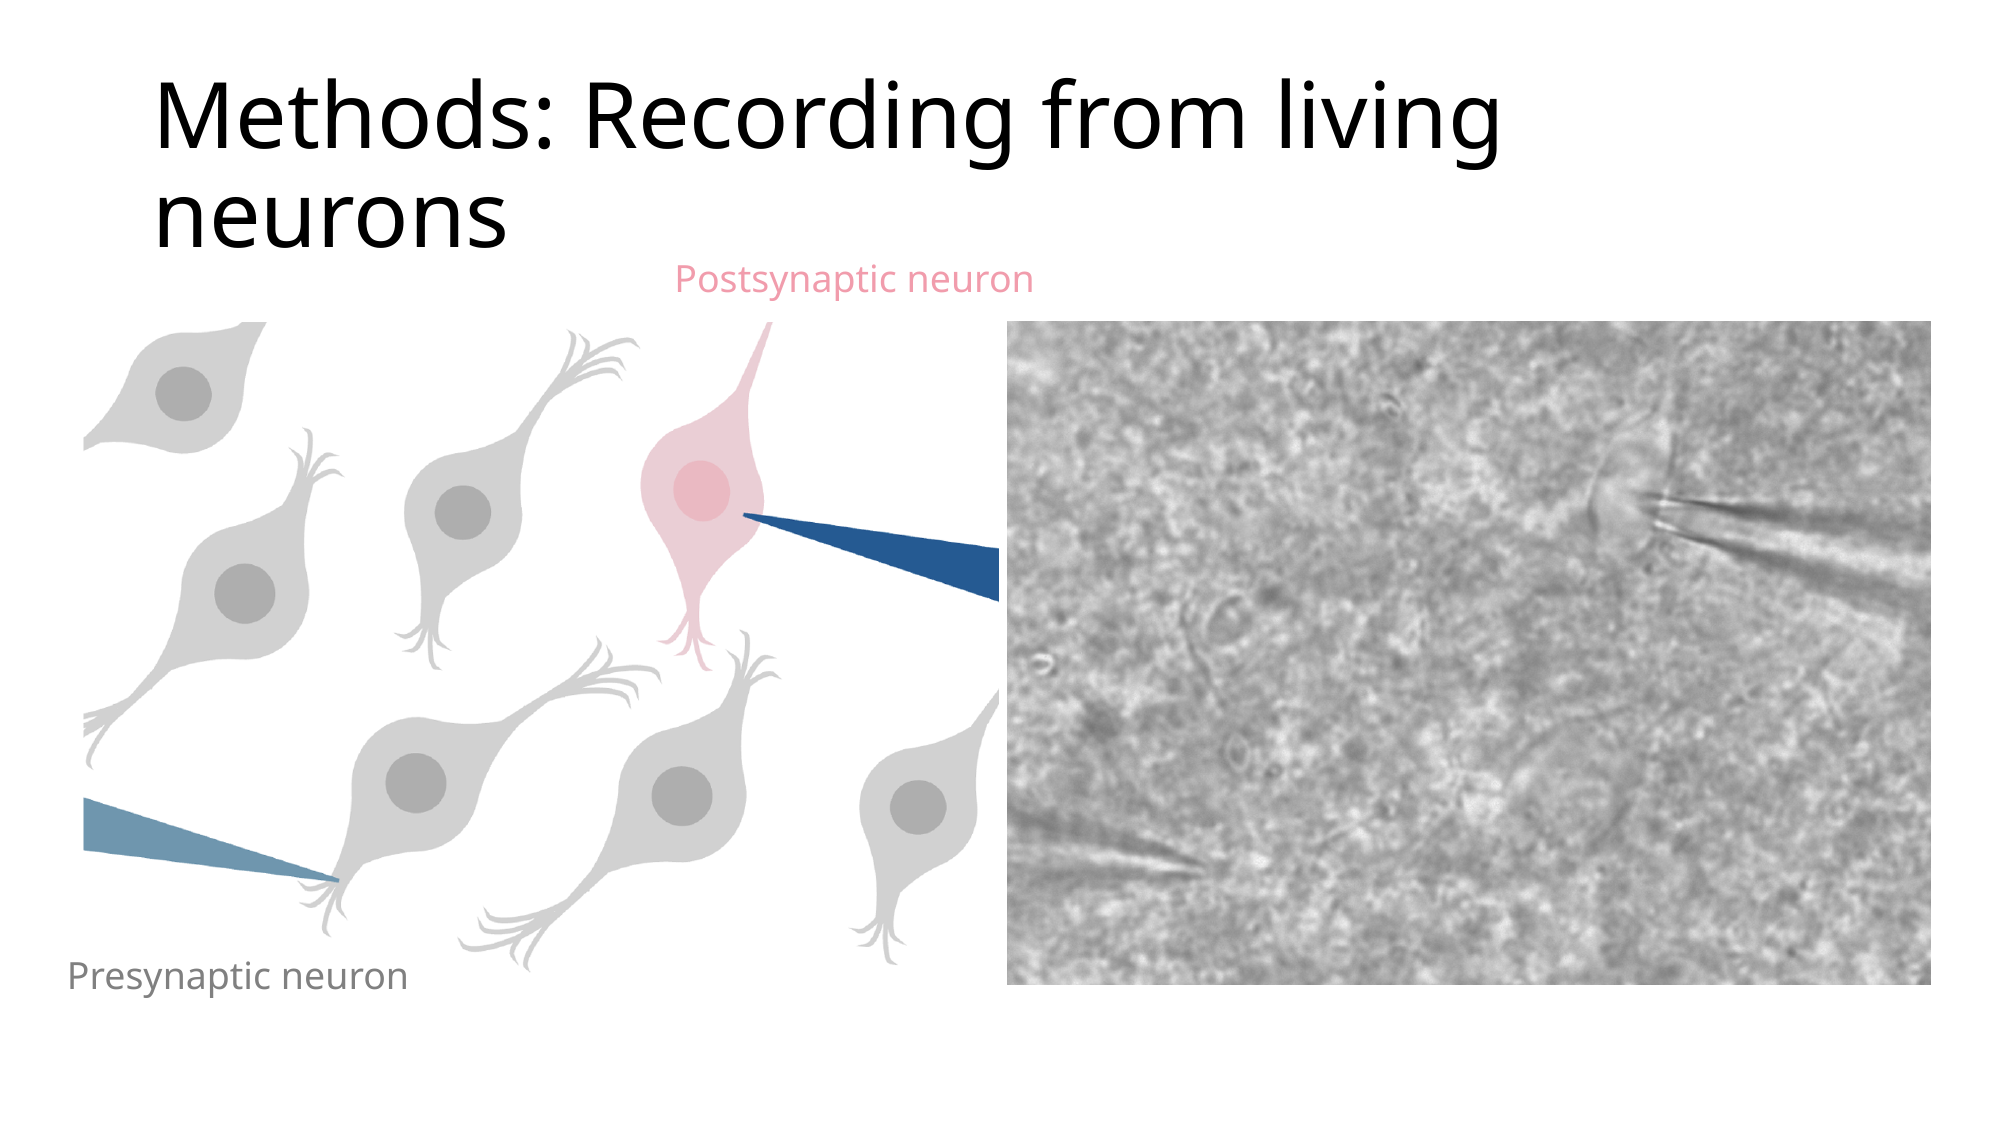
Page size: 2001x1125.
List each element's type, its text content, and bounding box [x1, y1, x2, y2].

title Methods: Recording from living neurons [137, 59, 1863, 278]
picture [51, 307, 1949, 1006]
text_box Postsynaptic neuron [659, 247, 1098, 307]
